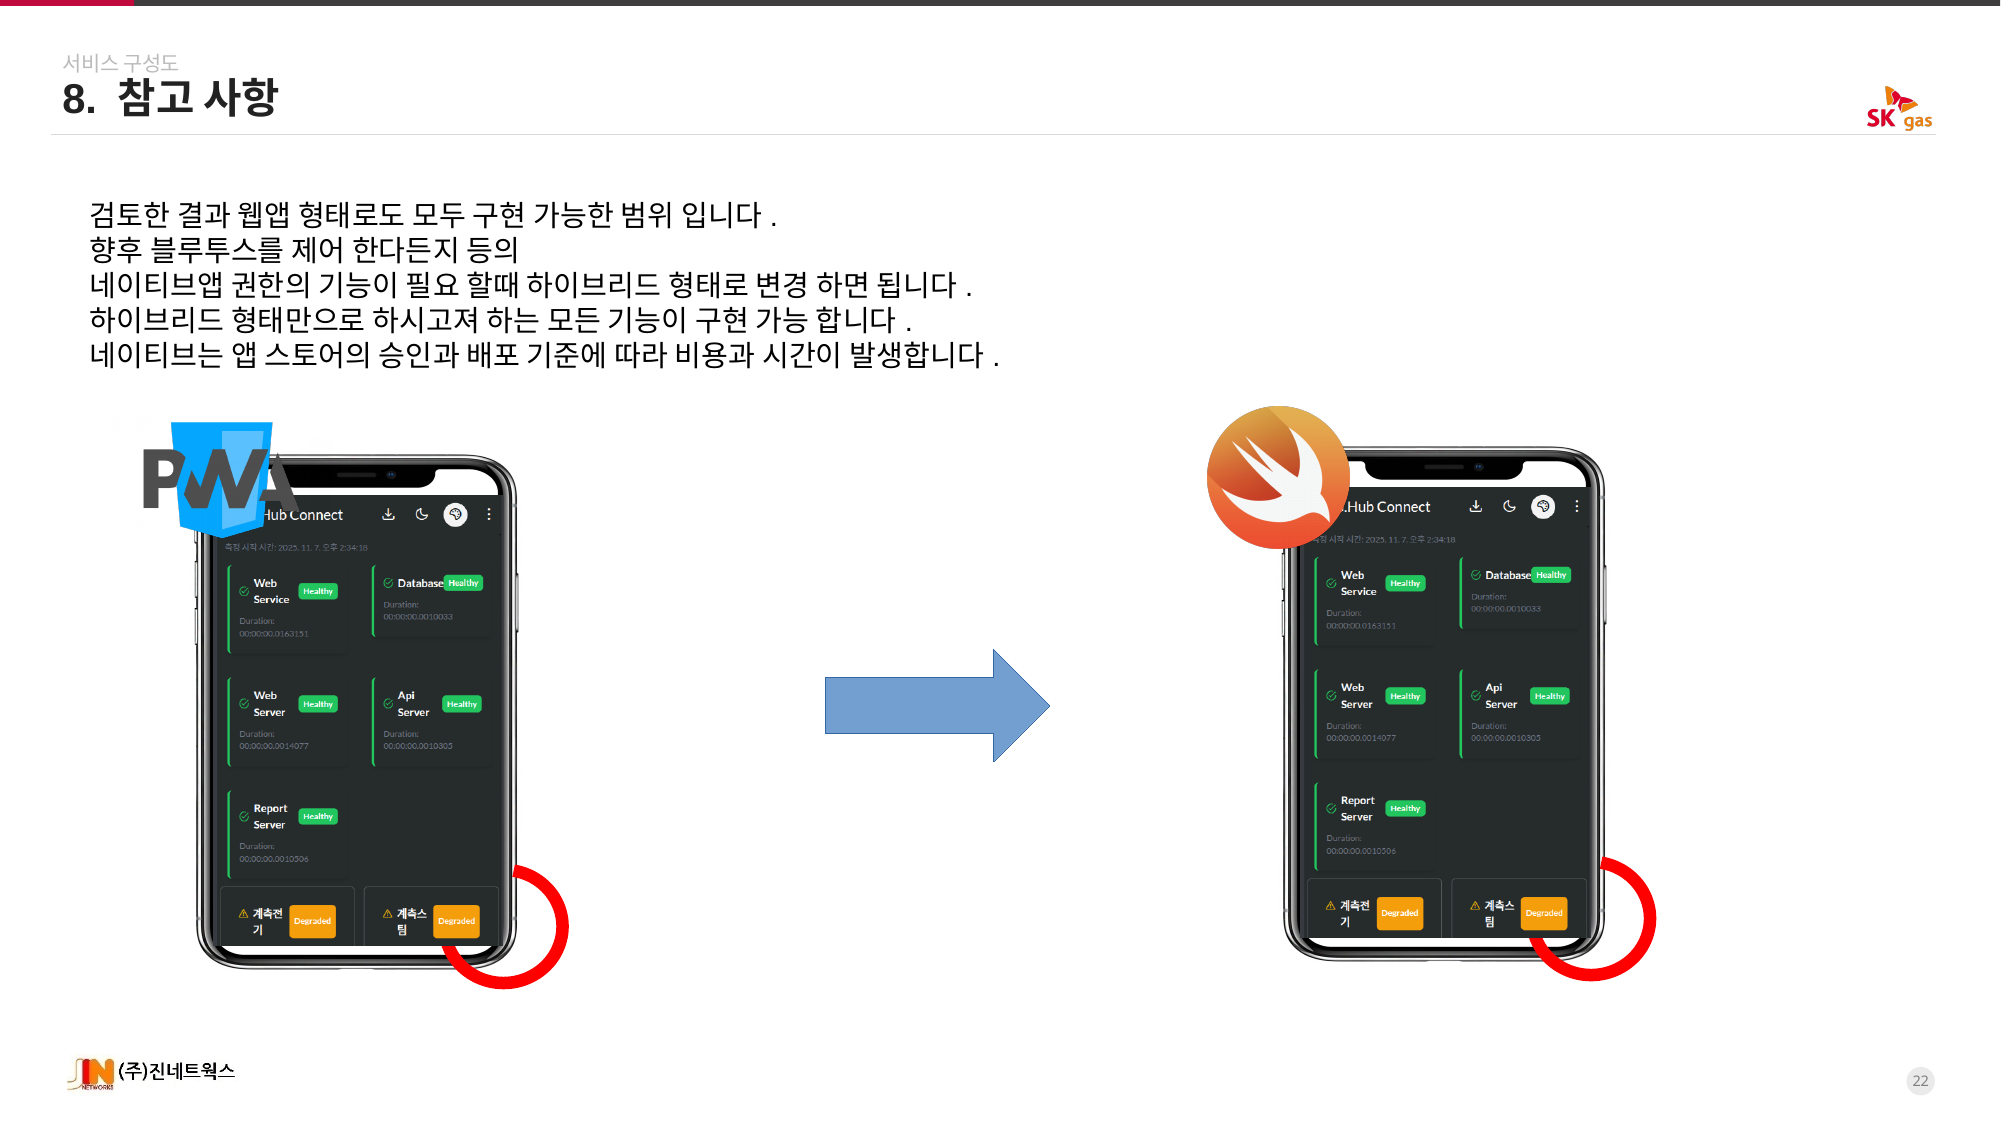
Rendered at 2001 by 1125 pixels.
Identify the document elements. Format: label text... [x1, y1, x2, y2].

picture [1207, 406, 1613, 967]
picture [1867, 86, 1932, 131]
text_box 서비스 구성도 [62, 44, 516, 83]
picture [105, 412, 525, 975]
text_box 8. 참고 사항 [62, 83, 1016, 134]
text_box [1560, 865, 1651, 976]
text_box 검토한 결과 웹앱 형태로도 모두 구현 가능한 범위 입니다. 향후 블루투스를 제어 한다든지 등의 네이티브앱 권한의 기능이 필요 할때 하이브리드 형태로 변경 하면 됩니다. 하이브리드 형태만으로 하시고져 하는 모든 기능이 구현 가능 합니다. 네이티브는 앱 스토어의 승인과 배포 기준에 따라 비용과 시간이 발생합니다. [75, 190, 1885, 418]
picture [67, 1054, 269, 1096]
text_box [473, 873, 563, 984]
text_box [825, 649, 1050, 762]
